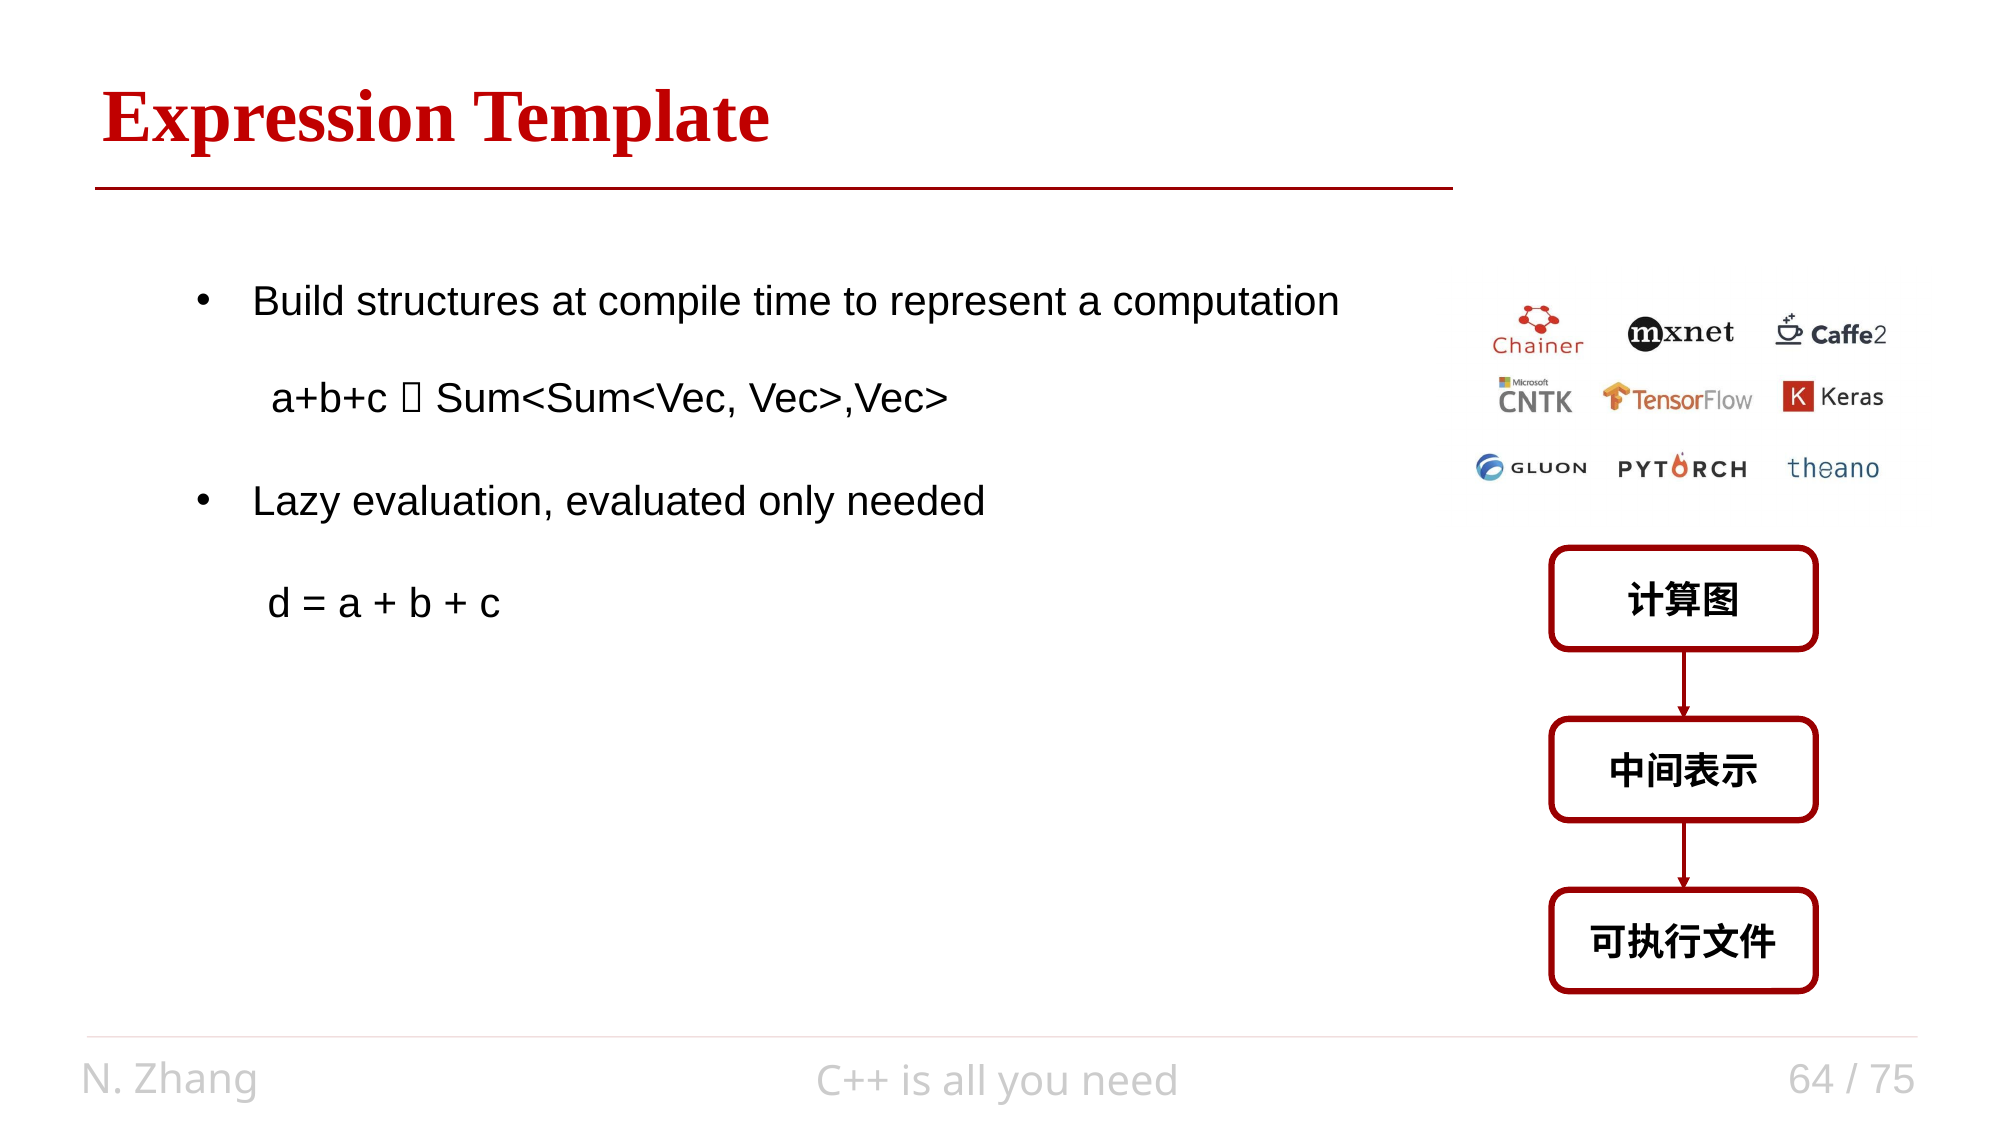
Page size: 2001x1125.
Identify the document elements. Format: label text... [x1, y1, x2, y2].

text_box Expression Template [88, 58, 1166, 164]
text_box 可执行文件 [1550, 888, 1817, 993]
text_box Build structures at compile time to represent a computation Lazy evaluation, evaluated only needed [181, 266, 1367, 532]
text_box 64 / 75 [1773, 1044, 1931, 1110]
text_box d = a + b + c [252, 567, 516, 633]
text_box N. Zhang [65, 1044, 274, 1110]
text_box C++ is all you need [800, 1046, 1195, 1112]
text_box a+b+c  Sum<Sum<Vec, Vec>,Vec> [256, 363, 964, 429]
picture [1436, 266, 1932, 527]
text_box 中间表示 [1550, 717, 1817, 822]
text_box 计算图 [1550, 546, 1817, 651]
